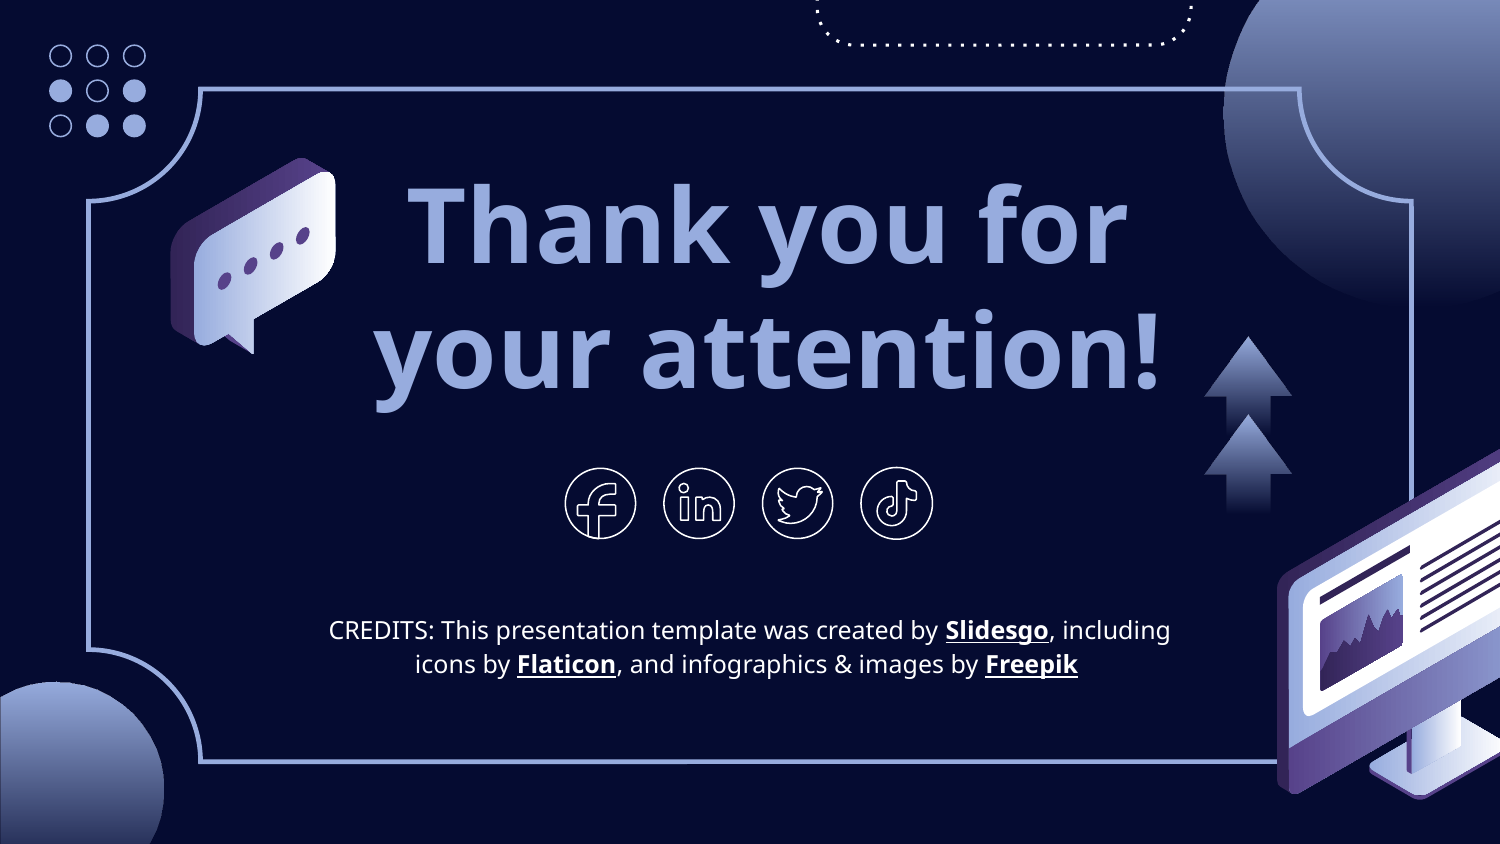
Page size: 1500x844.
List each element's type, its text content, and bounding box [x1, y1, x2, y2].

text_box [663, 468, 735, 539]
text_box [565, 467, 636, 539]
text_box [1204, 415, 1271, 514]
text_box [1204, 336, 1292, 436]
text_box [762, 468, 833, 539]
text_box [169, 157, 336, 355]
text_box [1276, 425, 1500, 800]
text_box [1223, 0, 1500, 308]
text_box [860, 467, 933, 540]
title Thank you for your attention! [309, 144, 1227, 622]
